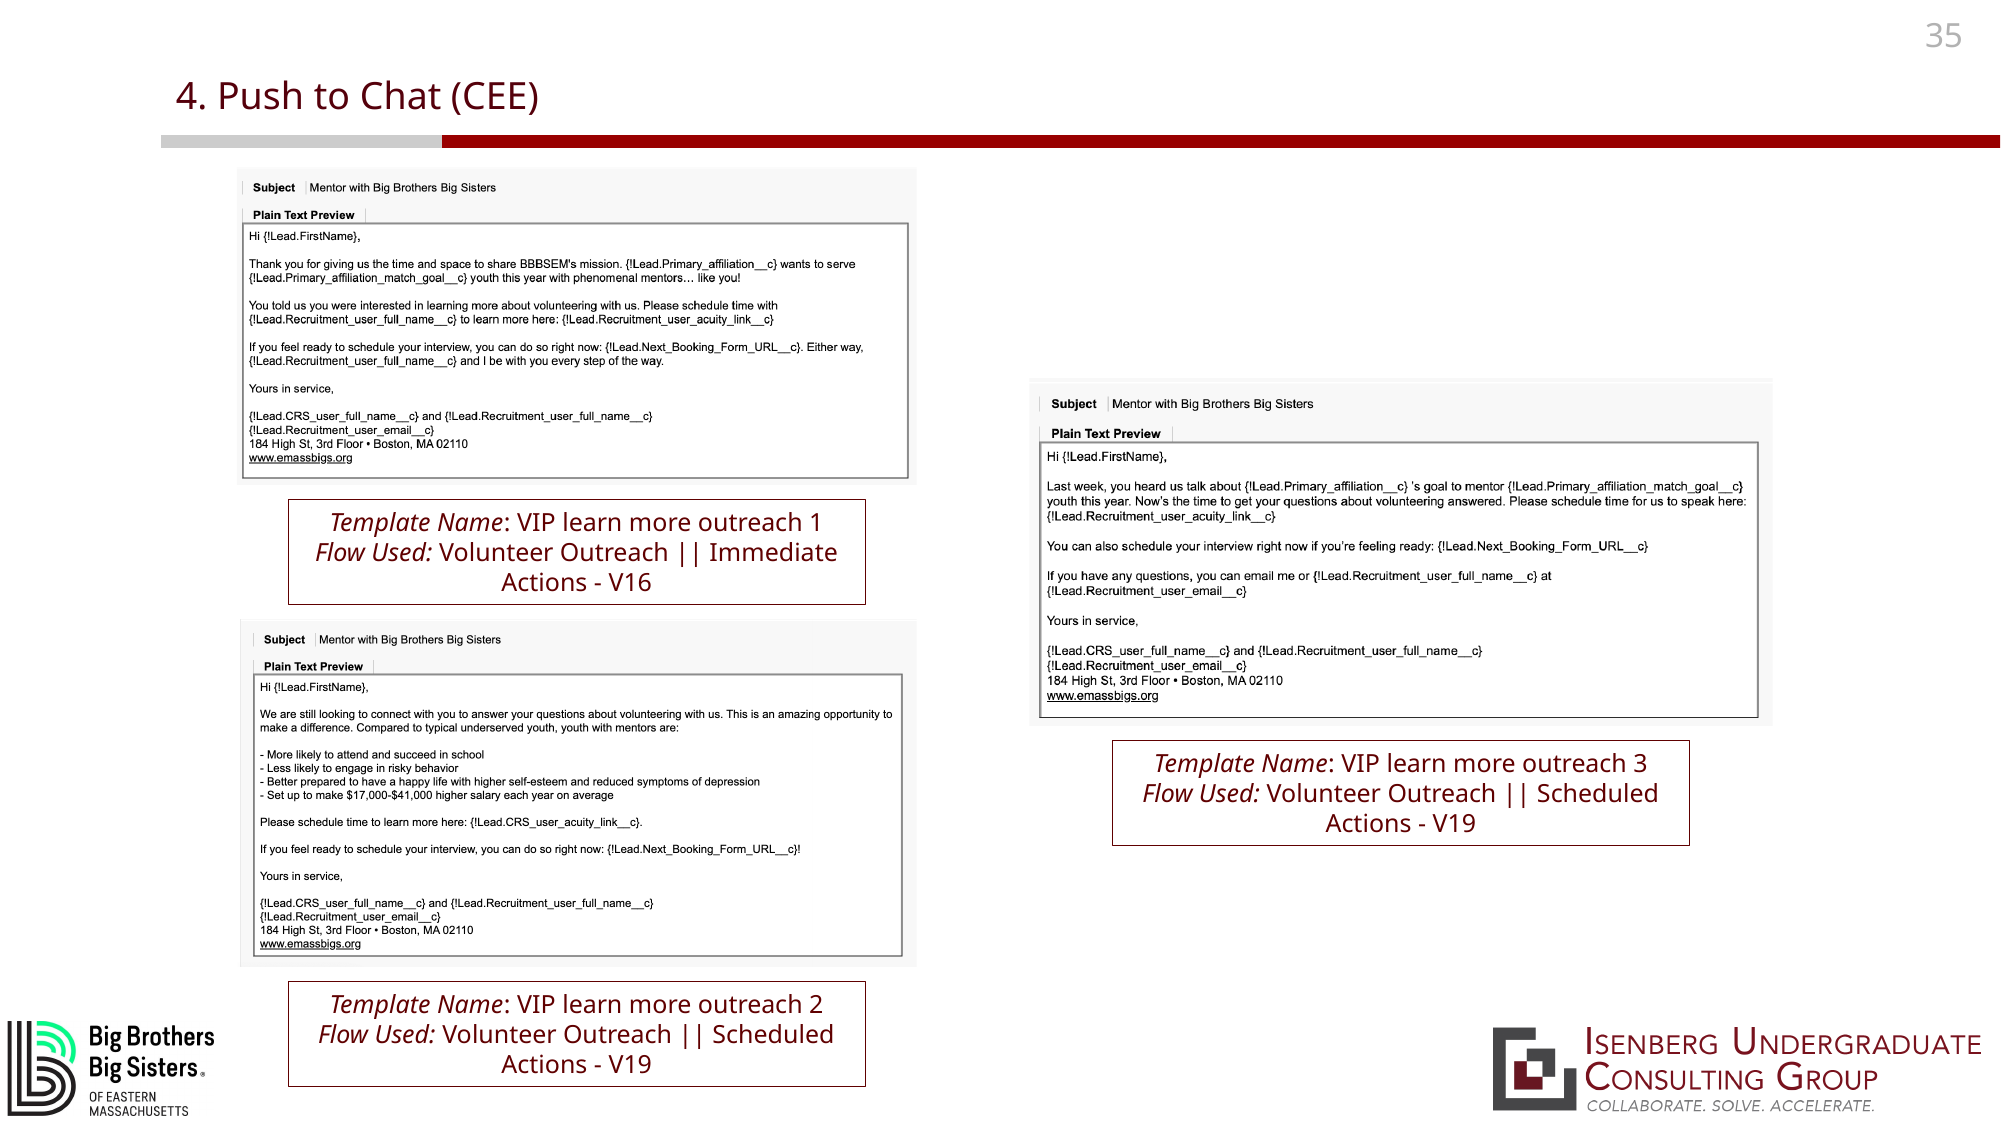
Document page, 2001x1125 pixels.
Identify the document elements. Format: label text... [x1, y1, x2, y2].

text_box Template Name: VIP learn more outreach 2 Flow Used: Volunteer Outreach || Scheduled Actions - V19 [288, 981, 866, 1087]
picture [236, 167, 917, 485]
text_box Template Name: VIP learn more outreach 3 Flow Used: Volunteer Outreach || Scheduled Actions - V19 [1112, 740, 1690, 846]
slide_number 35 [1887, 6, 1978, 67]
picture [237, 619, 917, 967]
picture [1029, 378, 1773, 726]
picture [1461, 979, 2001, 1125]
list 4. Push to Chat (CEE) [161, 69, 1906, 131]
picture [7, 1021, 214, 1116]
text_box Template Name: VIP learn more outreach 1 Flow Used: Volunteer Outreach || Immediate Actions - V16 [288, 499, 866, 604]
